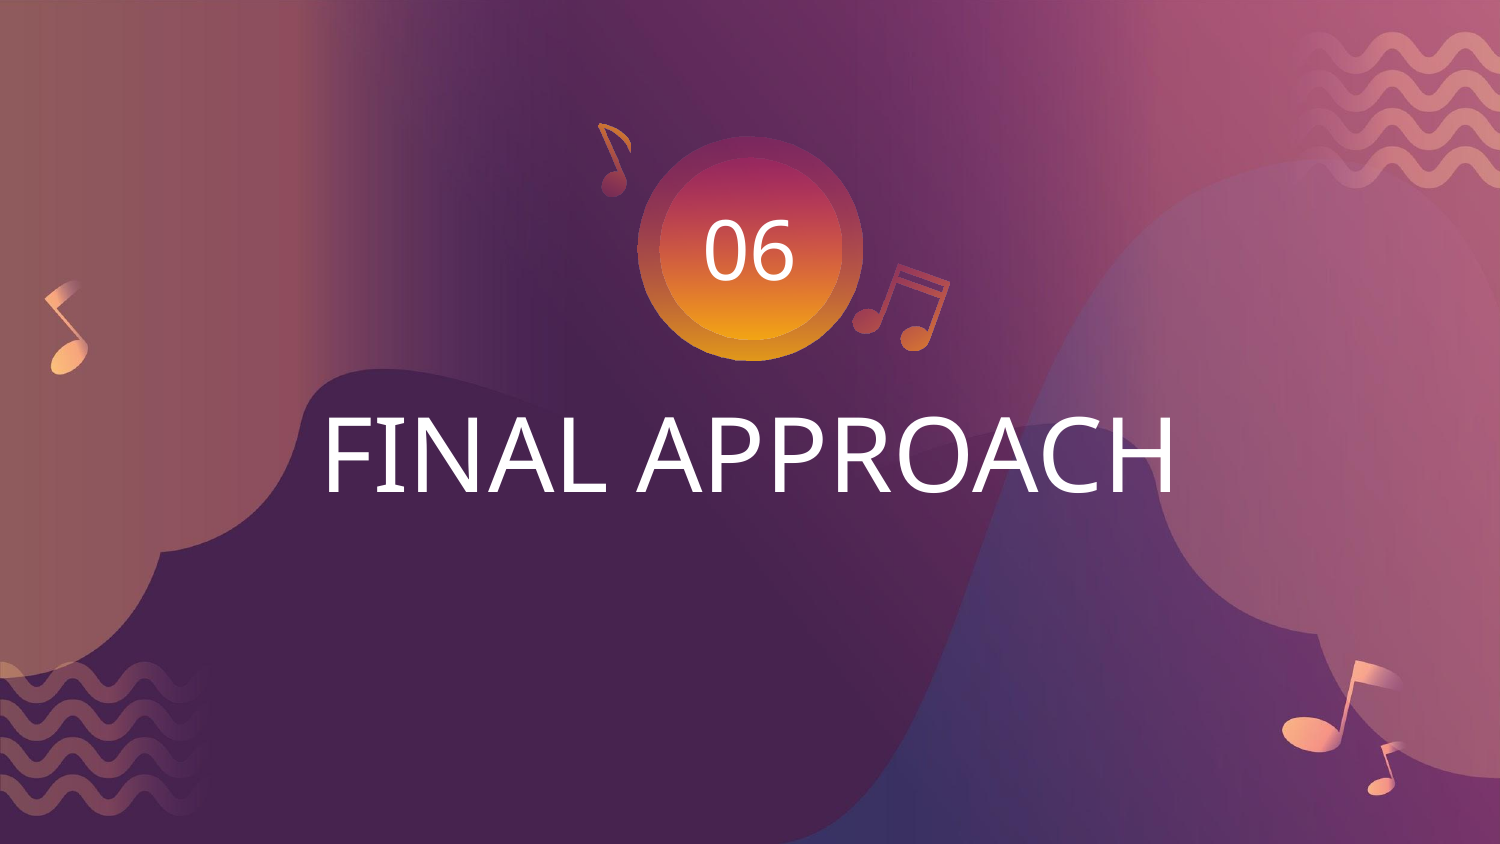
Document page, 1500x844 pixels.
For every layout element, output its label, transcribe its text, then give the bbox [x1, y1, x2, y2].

title FINAL APPROACH [119, 373, 1381, 663]
picture [0, 0, 1500, 844]
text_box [571, 120, 972, 374]
